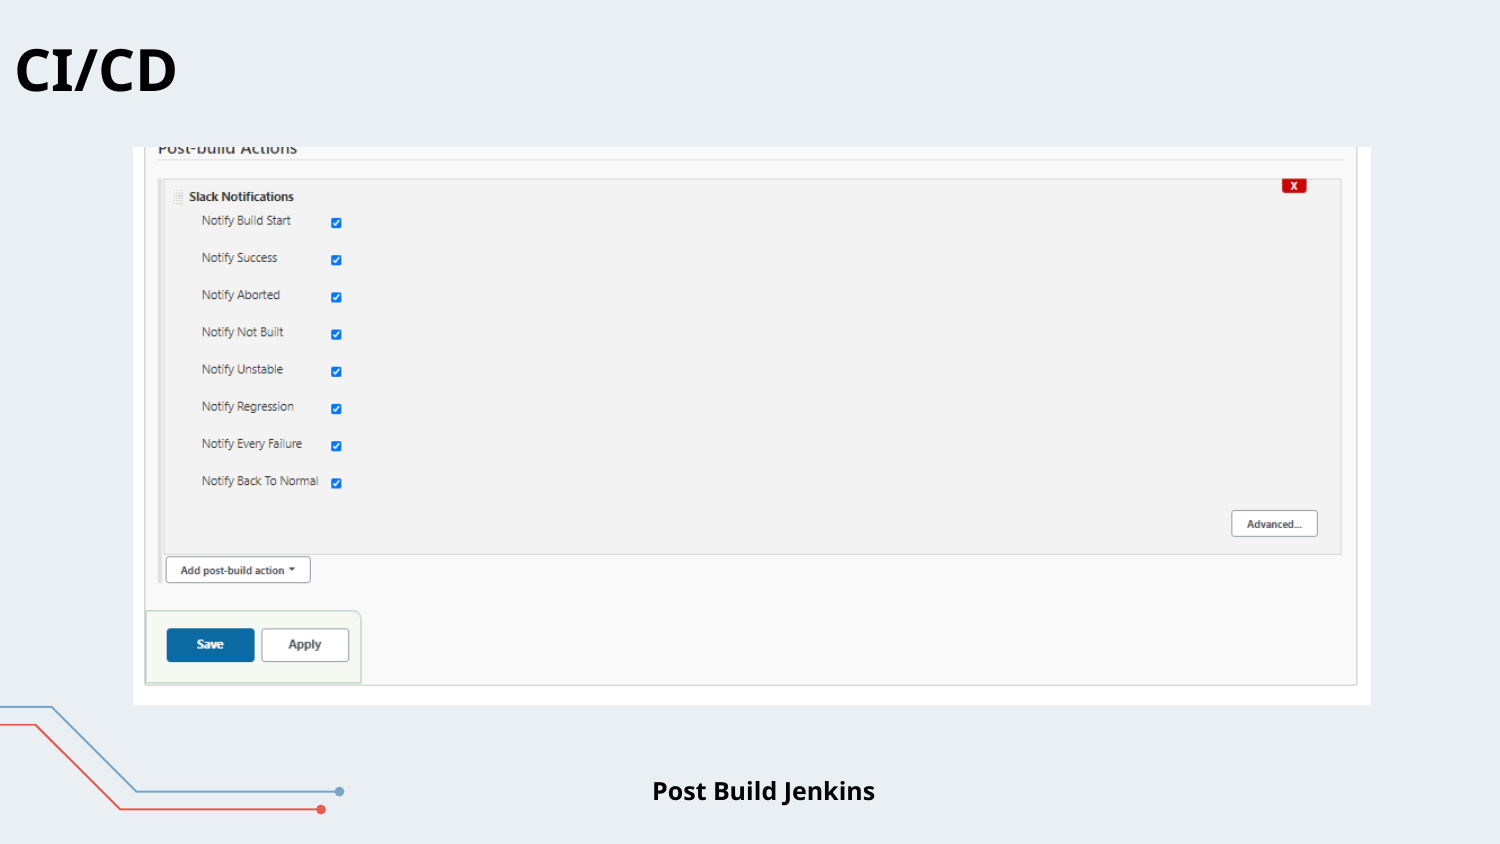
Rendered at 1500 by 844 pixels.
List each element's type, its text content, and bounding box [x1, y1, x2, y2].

text_box CI/CD [0, 26, 660, 105]
text_box Post Build Jenkins [527, 747, 978, 821]
picture [133, 146, 1372, 705]
